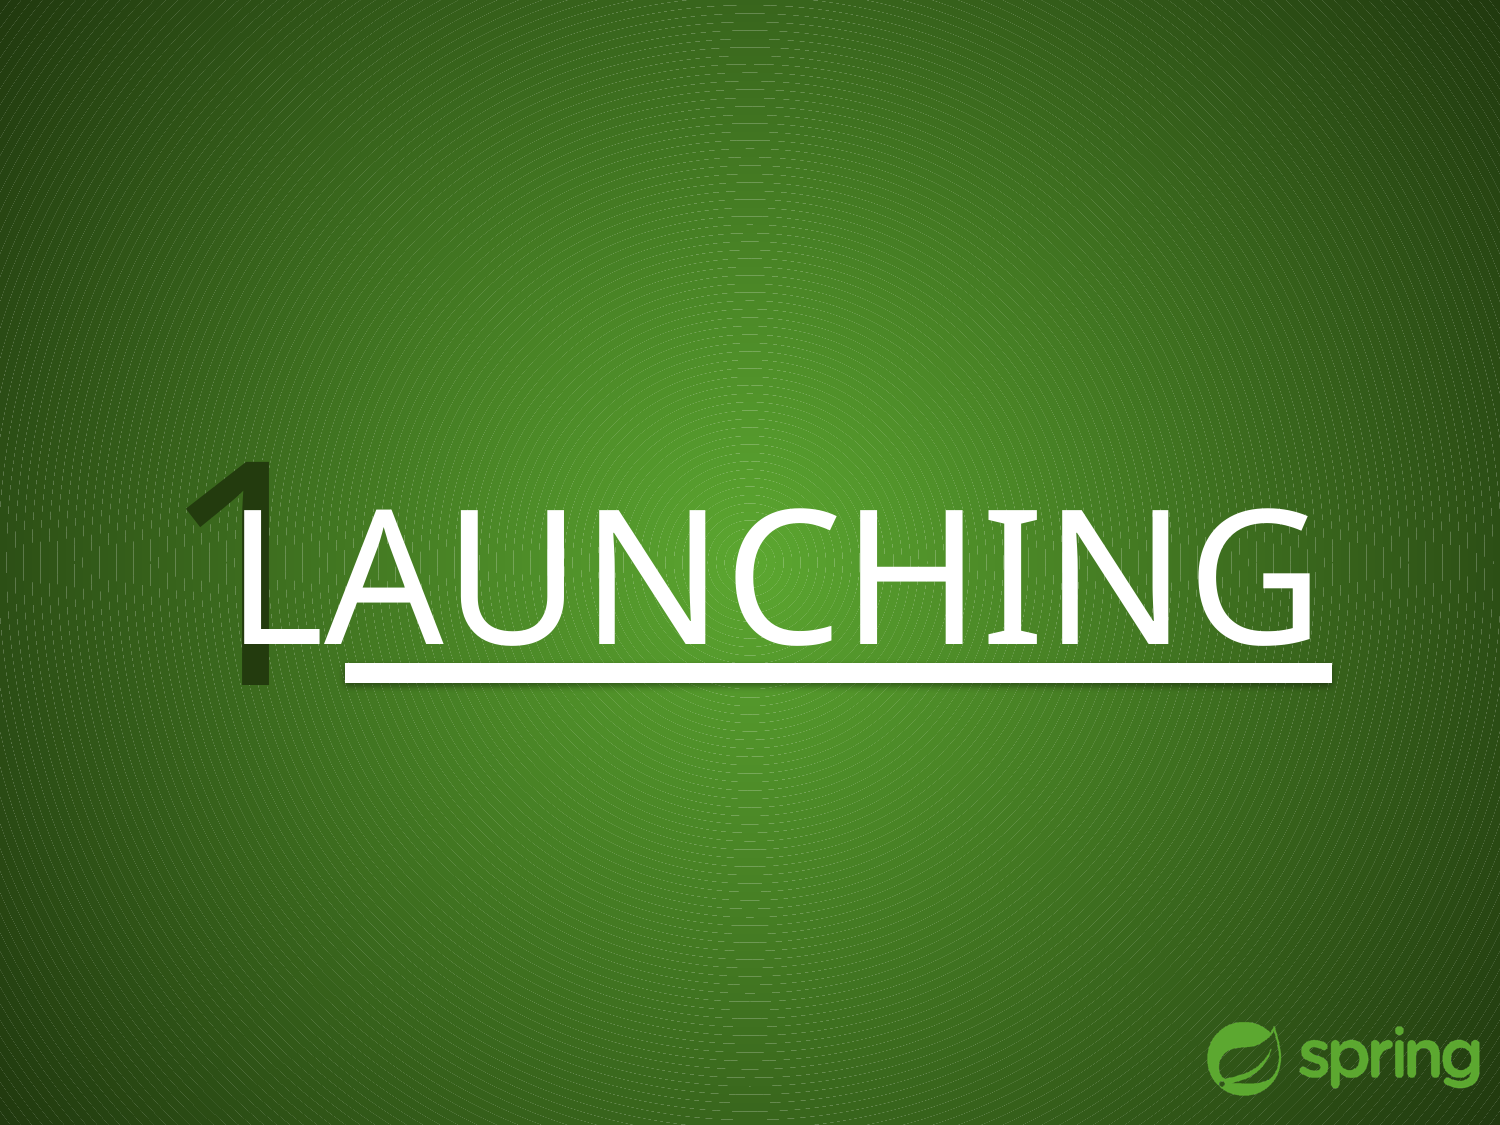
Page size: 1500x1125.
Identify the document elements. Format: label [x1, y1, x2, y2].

picture [1205, 1020, 1480, 1097]
text_box [156, 365, 1333, 760]
